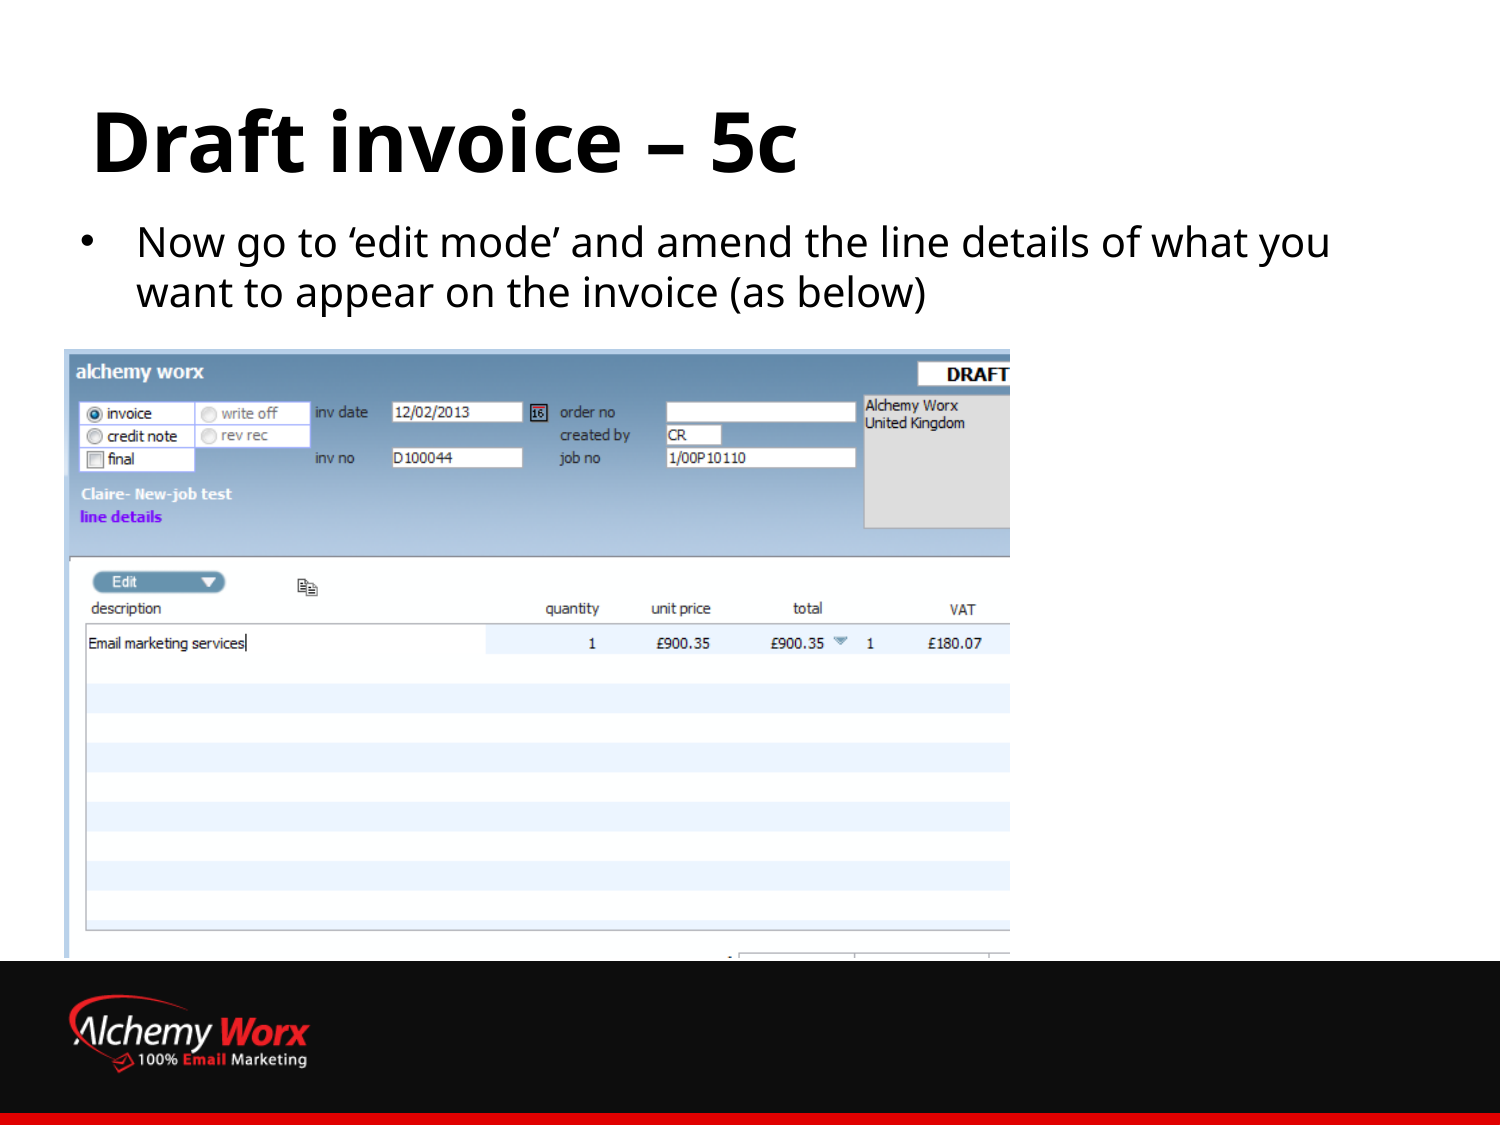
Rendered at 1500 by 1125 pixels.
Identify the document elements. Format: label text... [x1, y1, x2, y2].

picture [41, 975, 339, 1094]
title Draft invoice – 5c [74, 44, 1426, 233]
list Now go to ‘edit mode’ and amend the line details of what you want to appear on the invoice (as below) [64, 207, 1412, 870]
picture [64, 349, 1011, 959]
